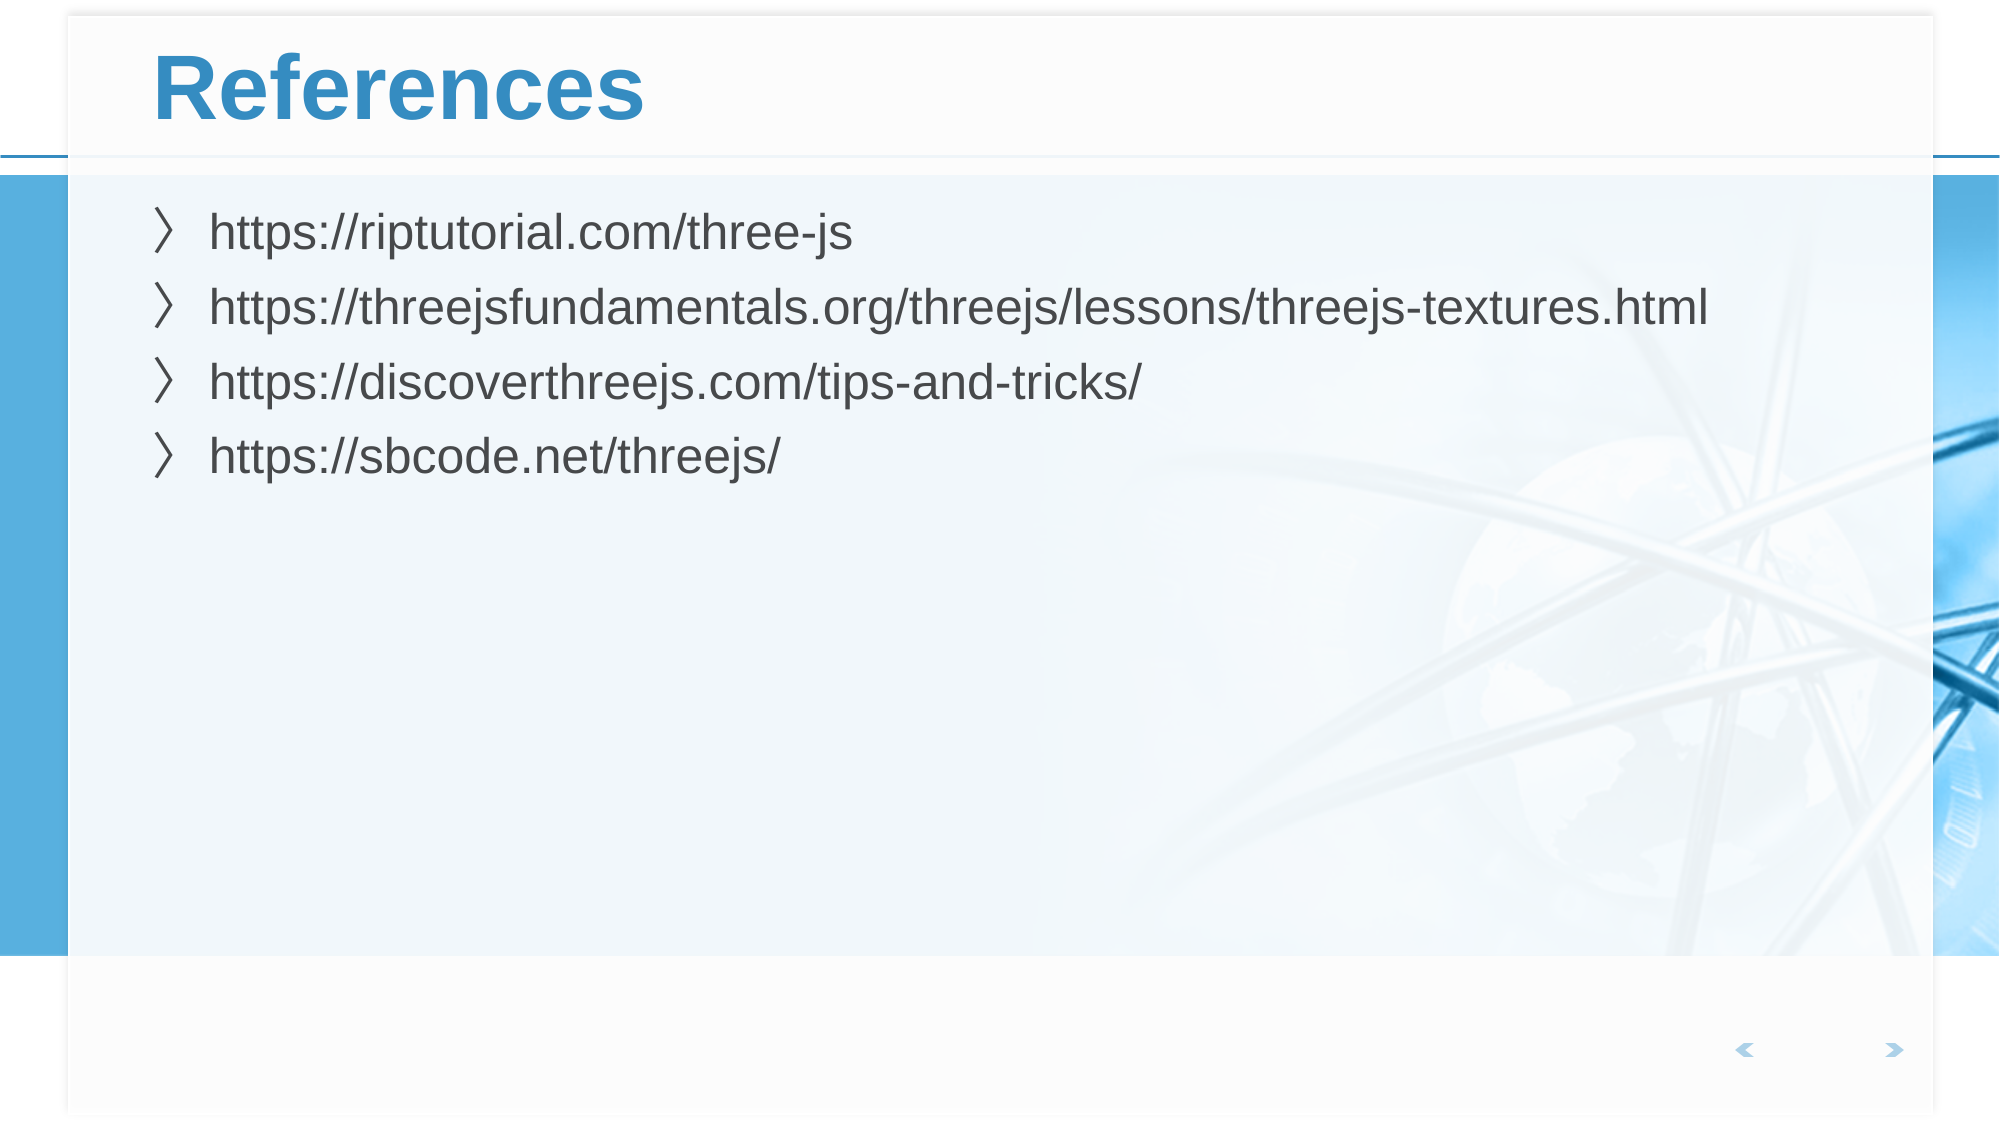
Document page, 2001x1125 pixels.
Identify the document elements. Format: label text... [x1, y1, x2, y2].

list https://riptutorial.com/three-js https://threejsfundamentals.org/threejs/lessons/threejs-textures.html https://discoverthreejs.com/tips-and-tricks/ https://sbcode.net/threejs/ [137, 198, 1863, 946]
title References [137, 29, 1863, 150]
picture [0, 0, 2001, 1125]
